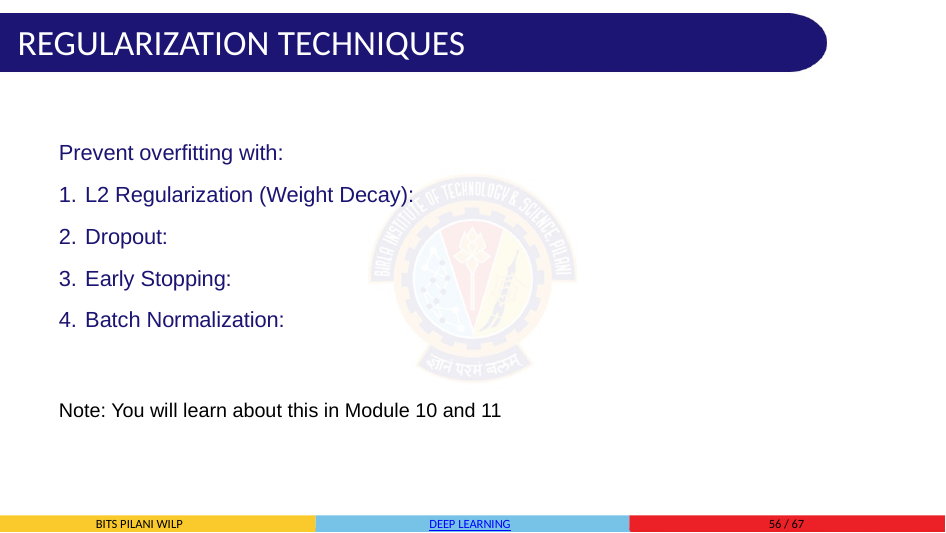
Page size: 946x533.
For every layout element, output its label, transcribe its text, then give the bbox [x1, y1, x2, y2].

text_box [0, 515, 946, 531]
text_box Prevent overfitting with: L2 Regularization (Weight Decay): Dropout: Early Stopping: Batch Normalization: [56, 120, 428, 333]
text_box Note: You will learn about this in Module 10 and 11 [56, 394, 522, 422]
picture [0, 13, 945, 515]
title Regularization Techniques [15, 17, 886, 110]
